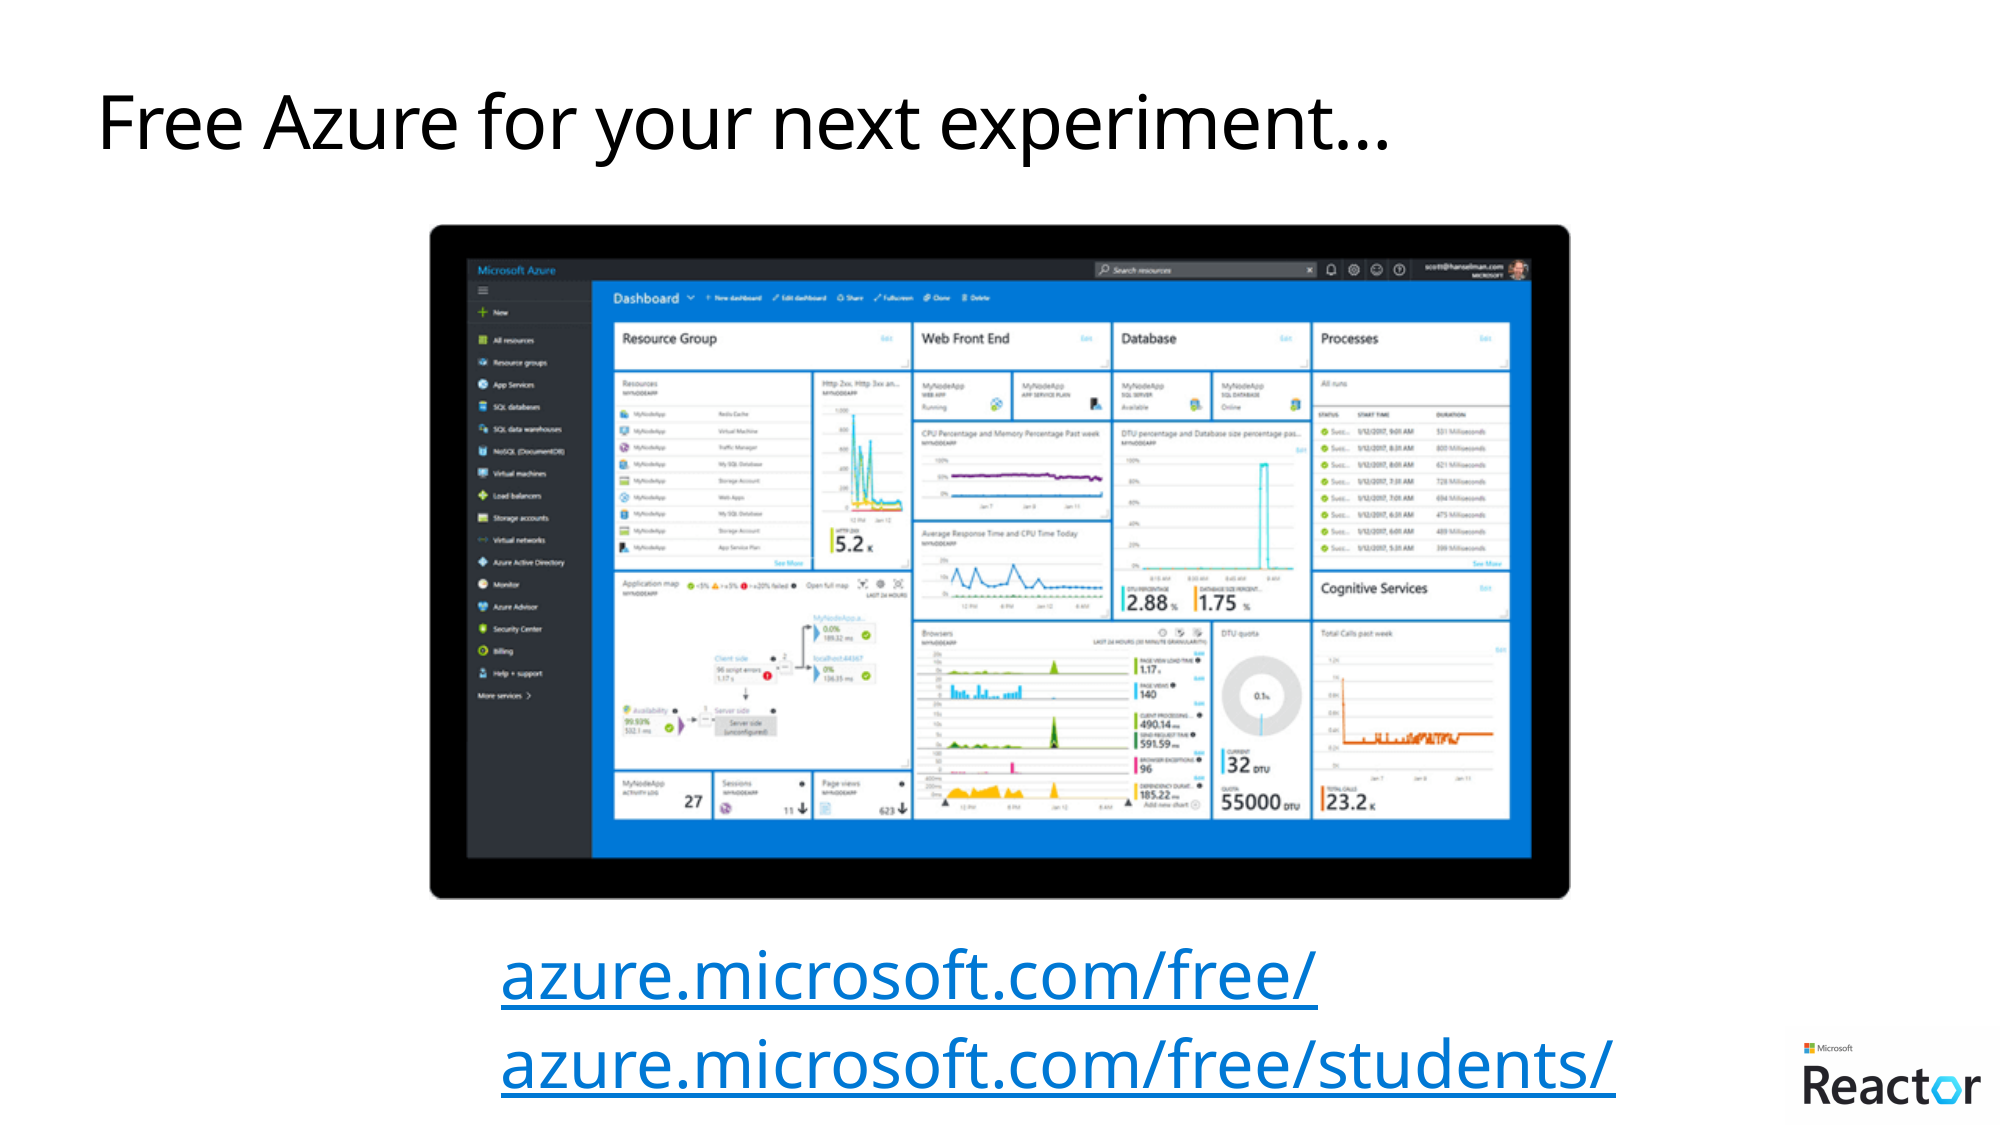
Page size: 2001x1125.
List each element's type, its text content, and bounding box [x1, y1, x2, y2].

title Free Azure for your next experiment… [96, 75, 1904, 166]
picture [1875, 1026, 2000, 1125]
picture [429, 224, 1571, 901]
text_box azure.microsoft.com/free/ azure.microsoft.com/free/students/ [485, 926, 1875, 1125]
